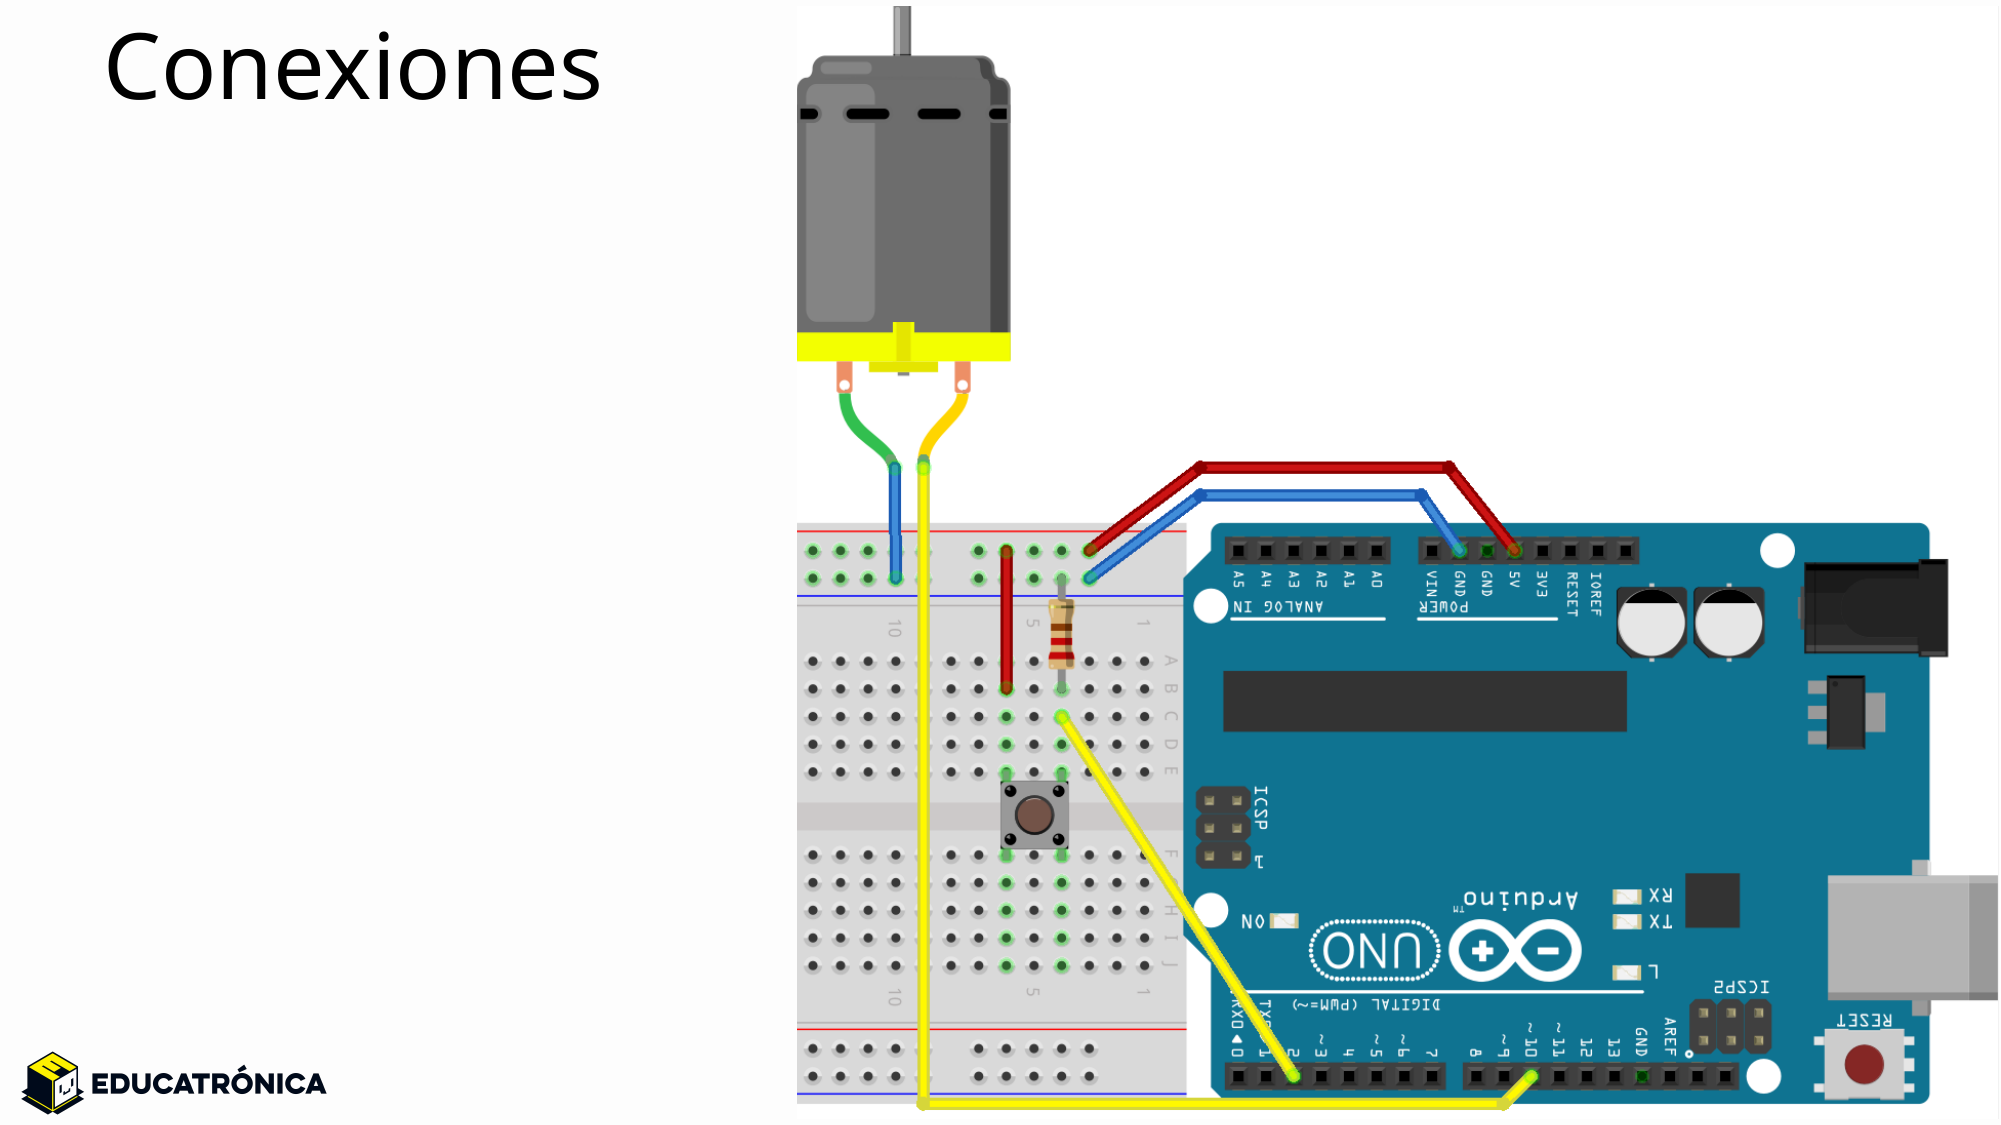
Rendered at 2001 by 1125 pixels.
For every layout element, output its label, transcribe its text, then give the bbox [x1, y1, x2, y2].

picture [796, 6, 2000, 1119]
picture [19, 1048, 330, 1118]
title Conexiones [88, 7, 796, 133]
